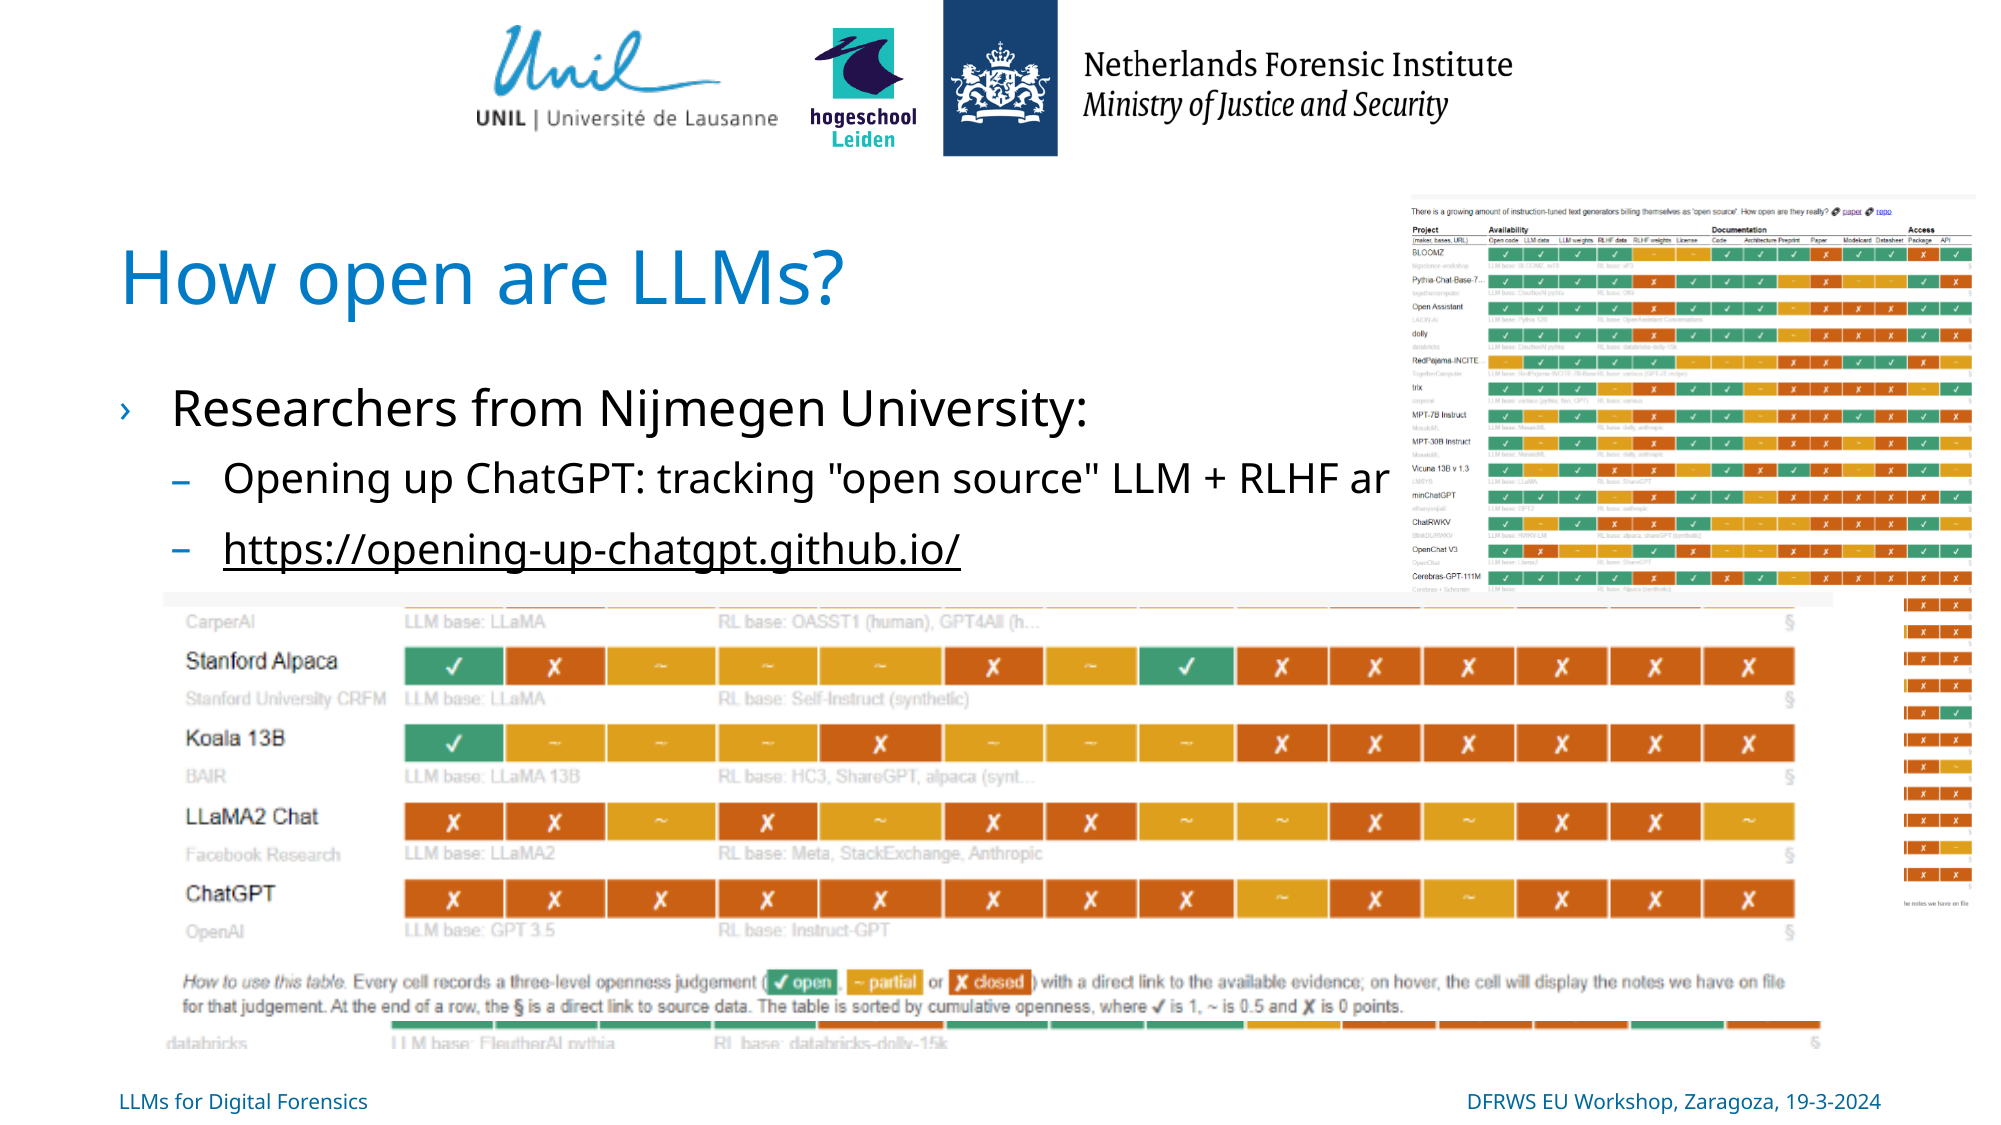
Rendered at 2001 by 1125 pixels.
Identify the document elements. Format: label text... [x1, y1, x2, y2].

title How open are LLMs? [104, 172, 1897, 329]
list Researchers from Nijmegen University: Opening up ChatGPT: tracking "open source" LLM + RLHF architectures https://opening-up-chatgpt.github.io/ [104, 375, 1391, 592]
picture [0, 0, 2001, 1049]
footer LLMs for Digital Forensics [104, 1081, 1067, 1125]
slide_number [1172, 1081, 1896, 1125]
